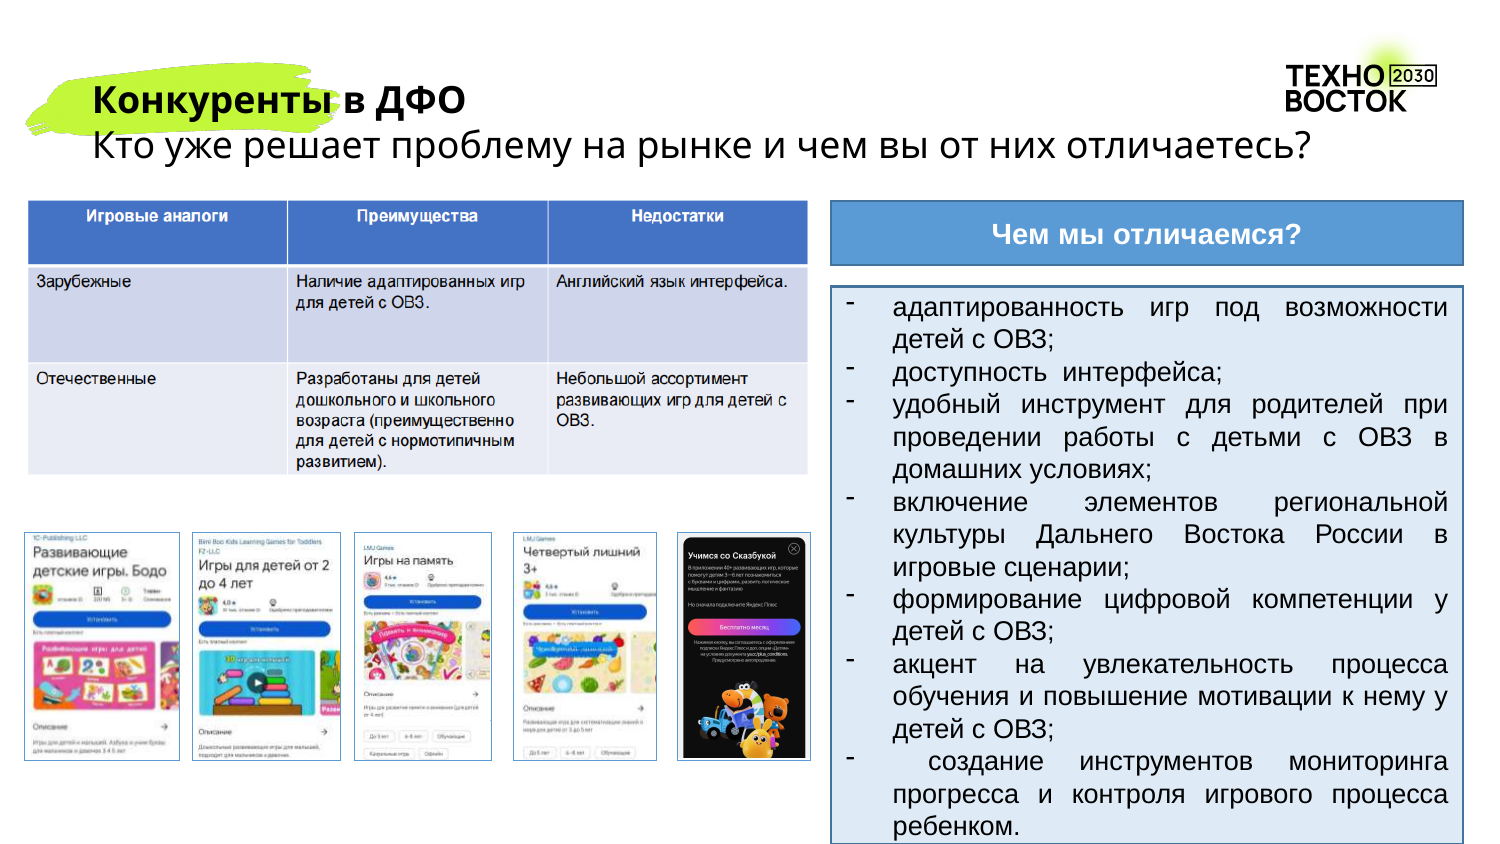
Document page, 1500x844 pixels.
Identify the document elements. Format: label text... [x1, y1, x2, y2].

picture [1286, 27, 1437, 112]
picture [513, 532, 657, 761]
text_box Чем мы отличаемся? [830, 200, 1464, 266]
picture [192, 532, 341, 761]
text_box адаптированность игр под возможности детей с ОВЗ; доступность интерфейса; удобный инструмент для родителей при проведении работы с детьми с ОВЗ в домашних условиях; включение элементов региональной культуры Дальнего Востока России в игровые сценарии; формирование цифровой компетенции у детей с ОВЗ; акцент на увлекательность процесса обучения и повышение мотивации к нему у детей с ОВЗ; создание инструментов мониторинга прогресса и контроля игрового процесса ребенком. [830, 285, 1464, 844]
picture [24, 198, 811, 476]
picture [24, 60, 341, 141]
picture [677, 532, 810, 761]
picture [354, 532, 492, 761]
picture [24, 532, 180, 761]
text_box Конкуренты в ДФО Кто уже решает проблему на рынке и чем вы от них отличаетесь? [76, 60, 1450, 241]
